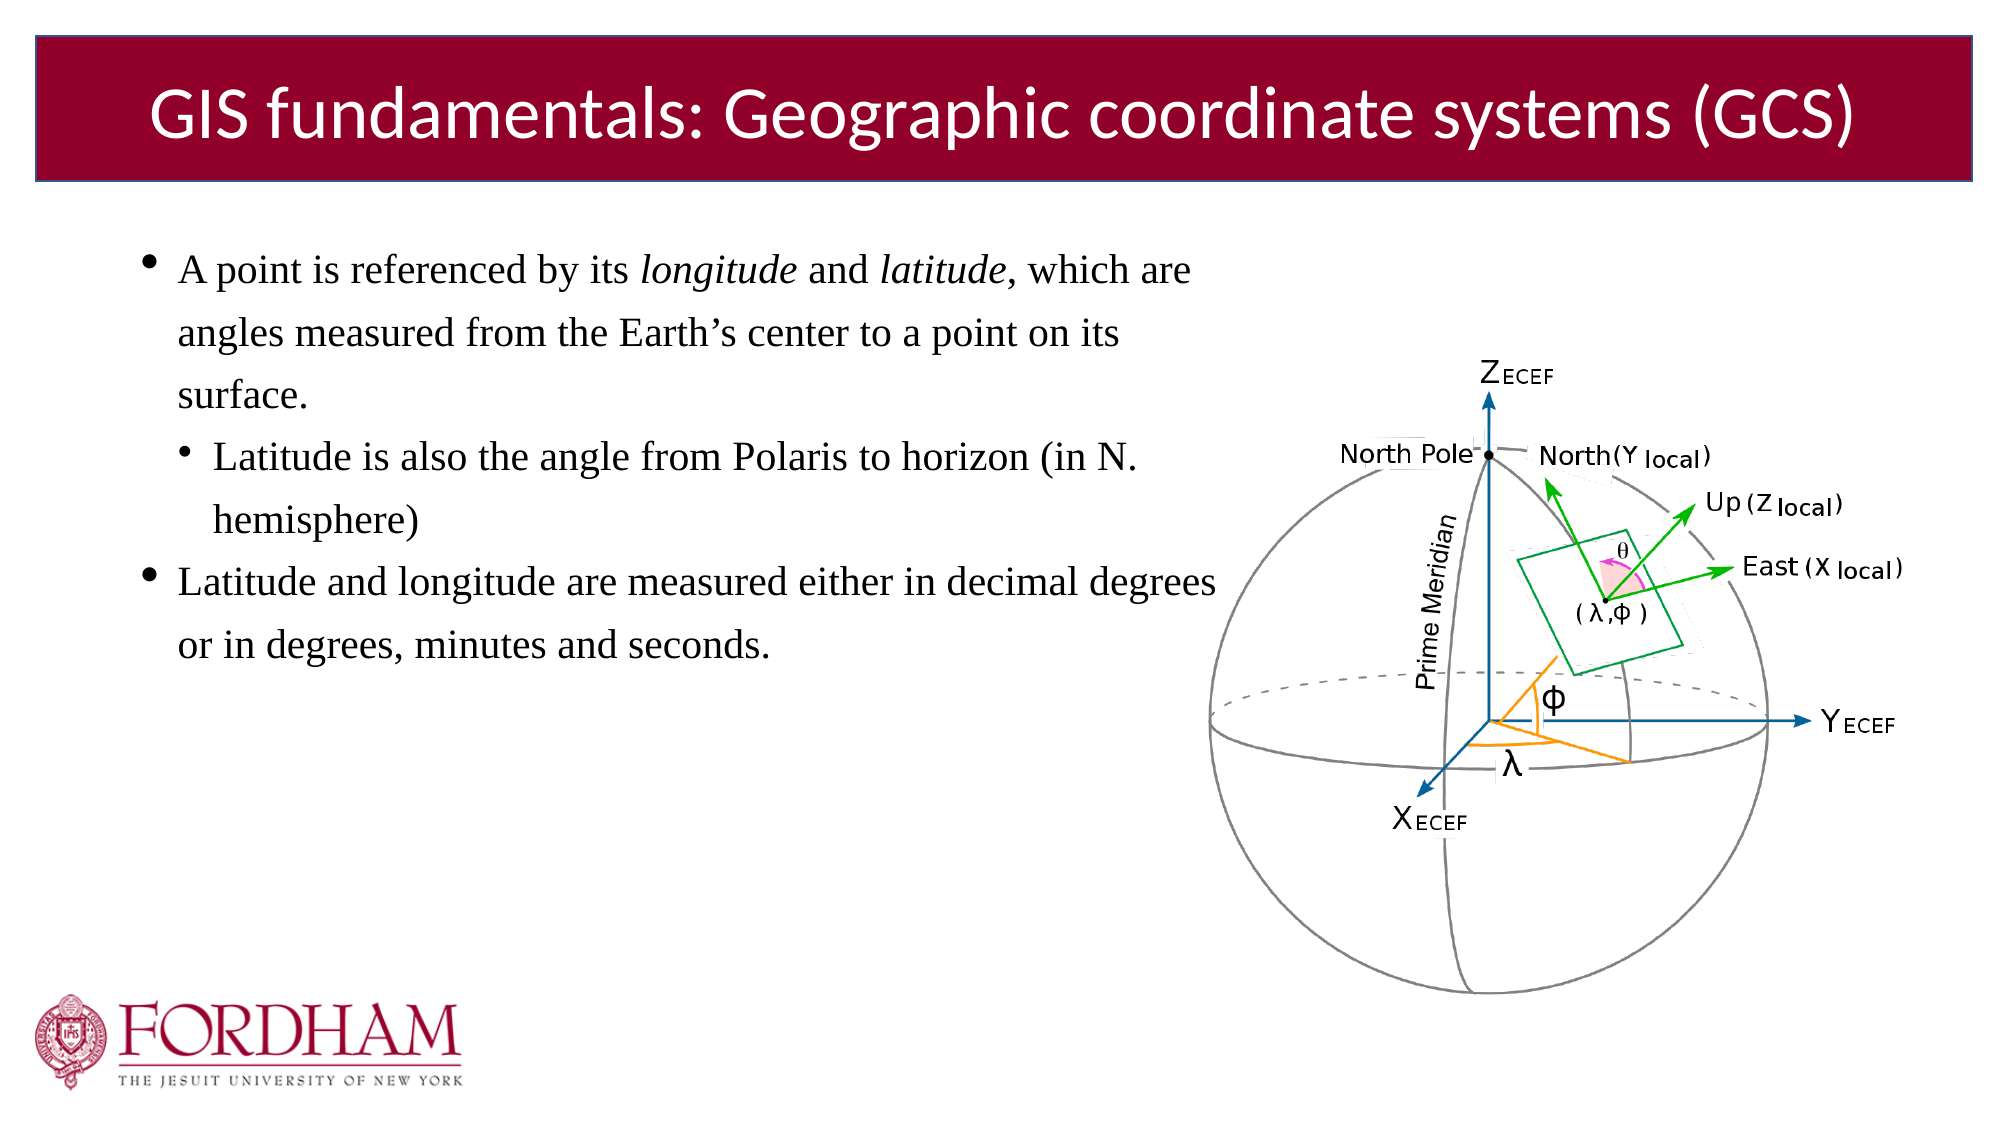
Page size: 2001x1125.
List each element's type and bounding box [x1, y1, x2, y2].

text_box [35, 36, 1972, 1092]
picture [1203, 354, 1909, 1010]
